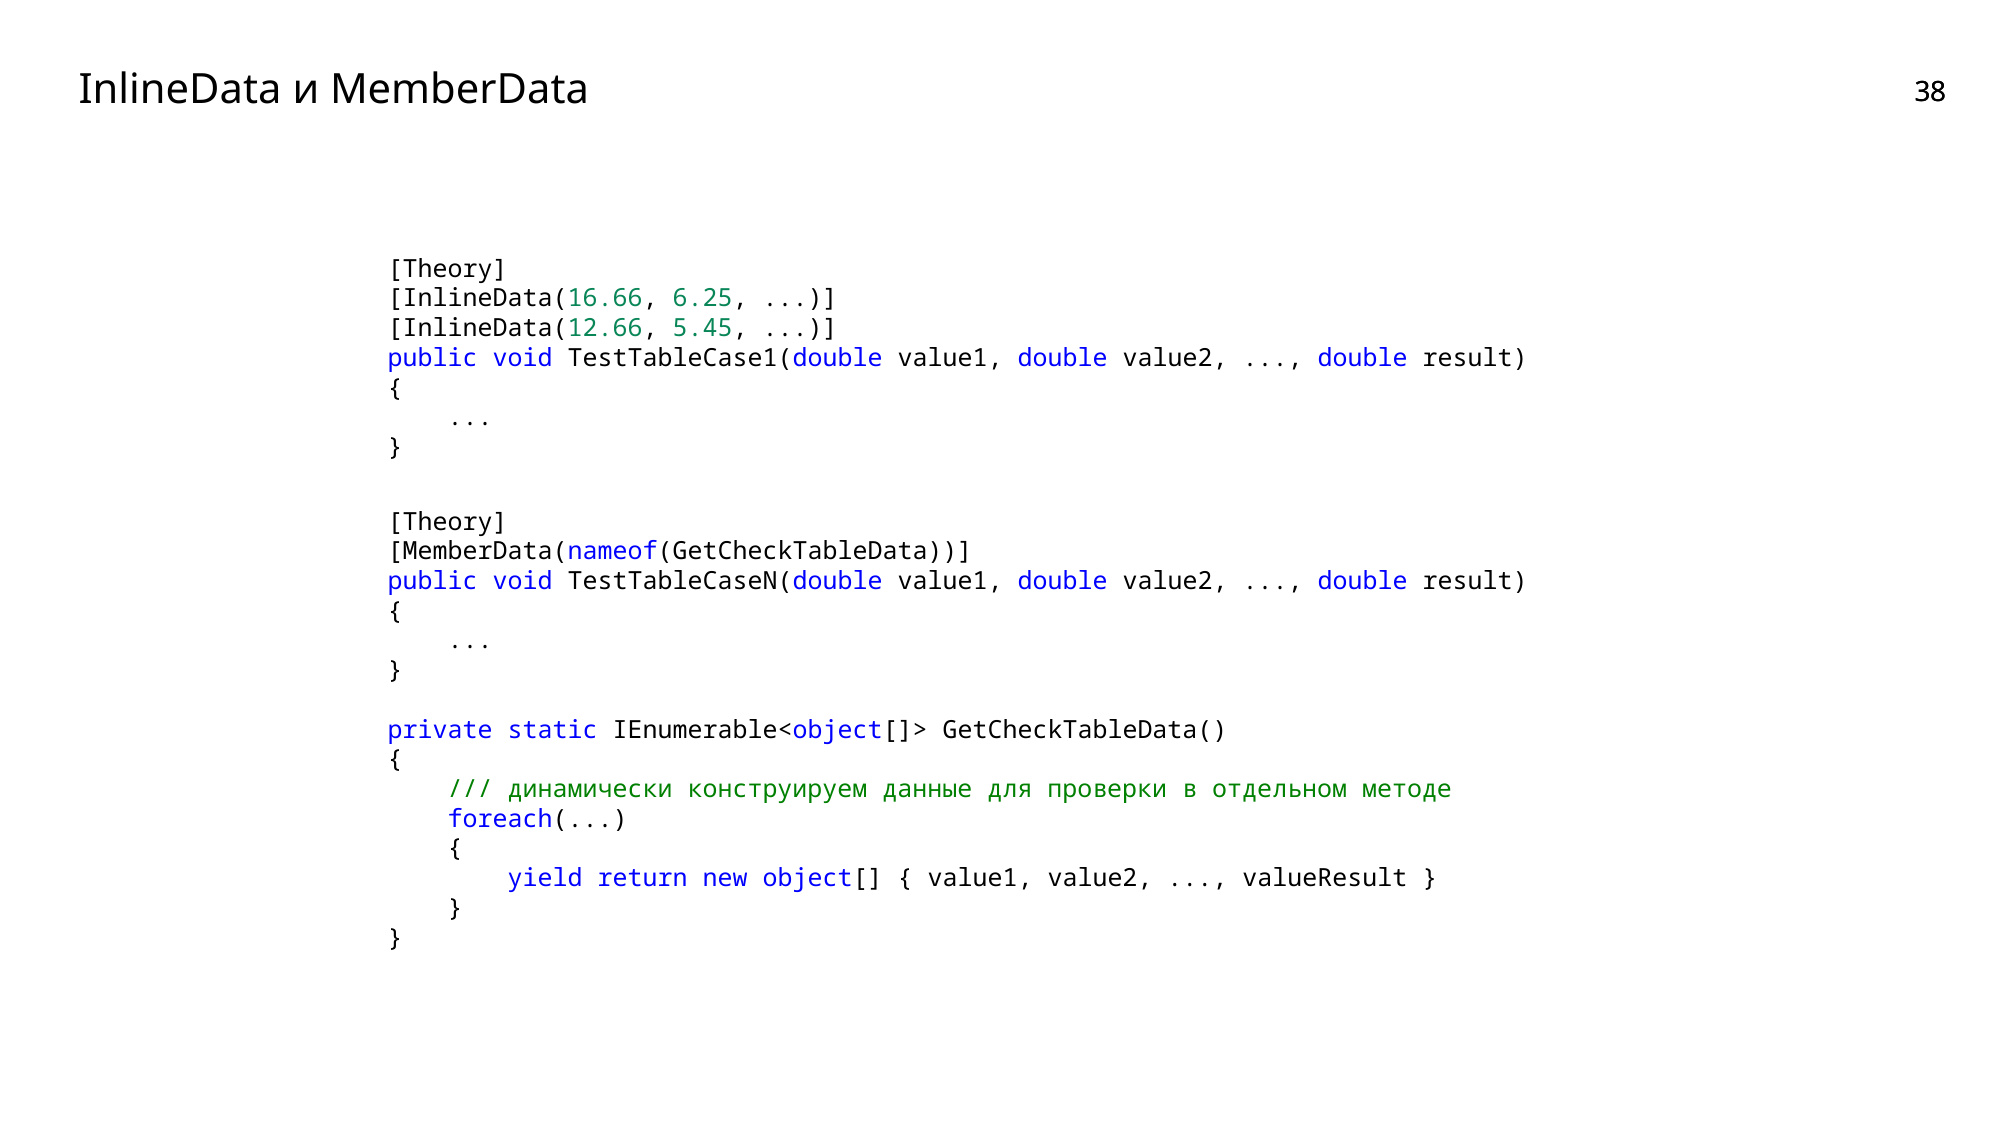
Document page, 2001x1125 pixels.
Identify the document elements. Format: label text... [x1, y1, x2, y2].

title InlineData и MemberData [63, 53, 1789, 128]
text_box [Theory] [MemberData(nameof(GetCheckTableData))] public void TestTableCaseN(double value1, double value2, ..., double result) { ... } private static IEnumerable<object[]> GetCheckTableData() { /// динамически конструируем данные для проверки в отдельном методе foreach(...) { yield return new object[] { value1, value2, ..., valueResult } } } [372, 498, 1673, 959]
text_box [Theory] [InlineData(16.66, 6.25, ...)] [InlineData(12.66, 5.45, ...)] public void TestTableCase1(double value1, double value2, ..., double result) { ... } [372, 245, 1673, 468]
